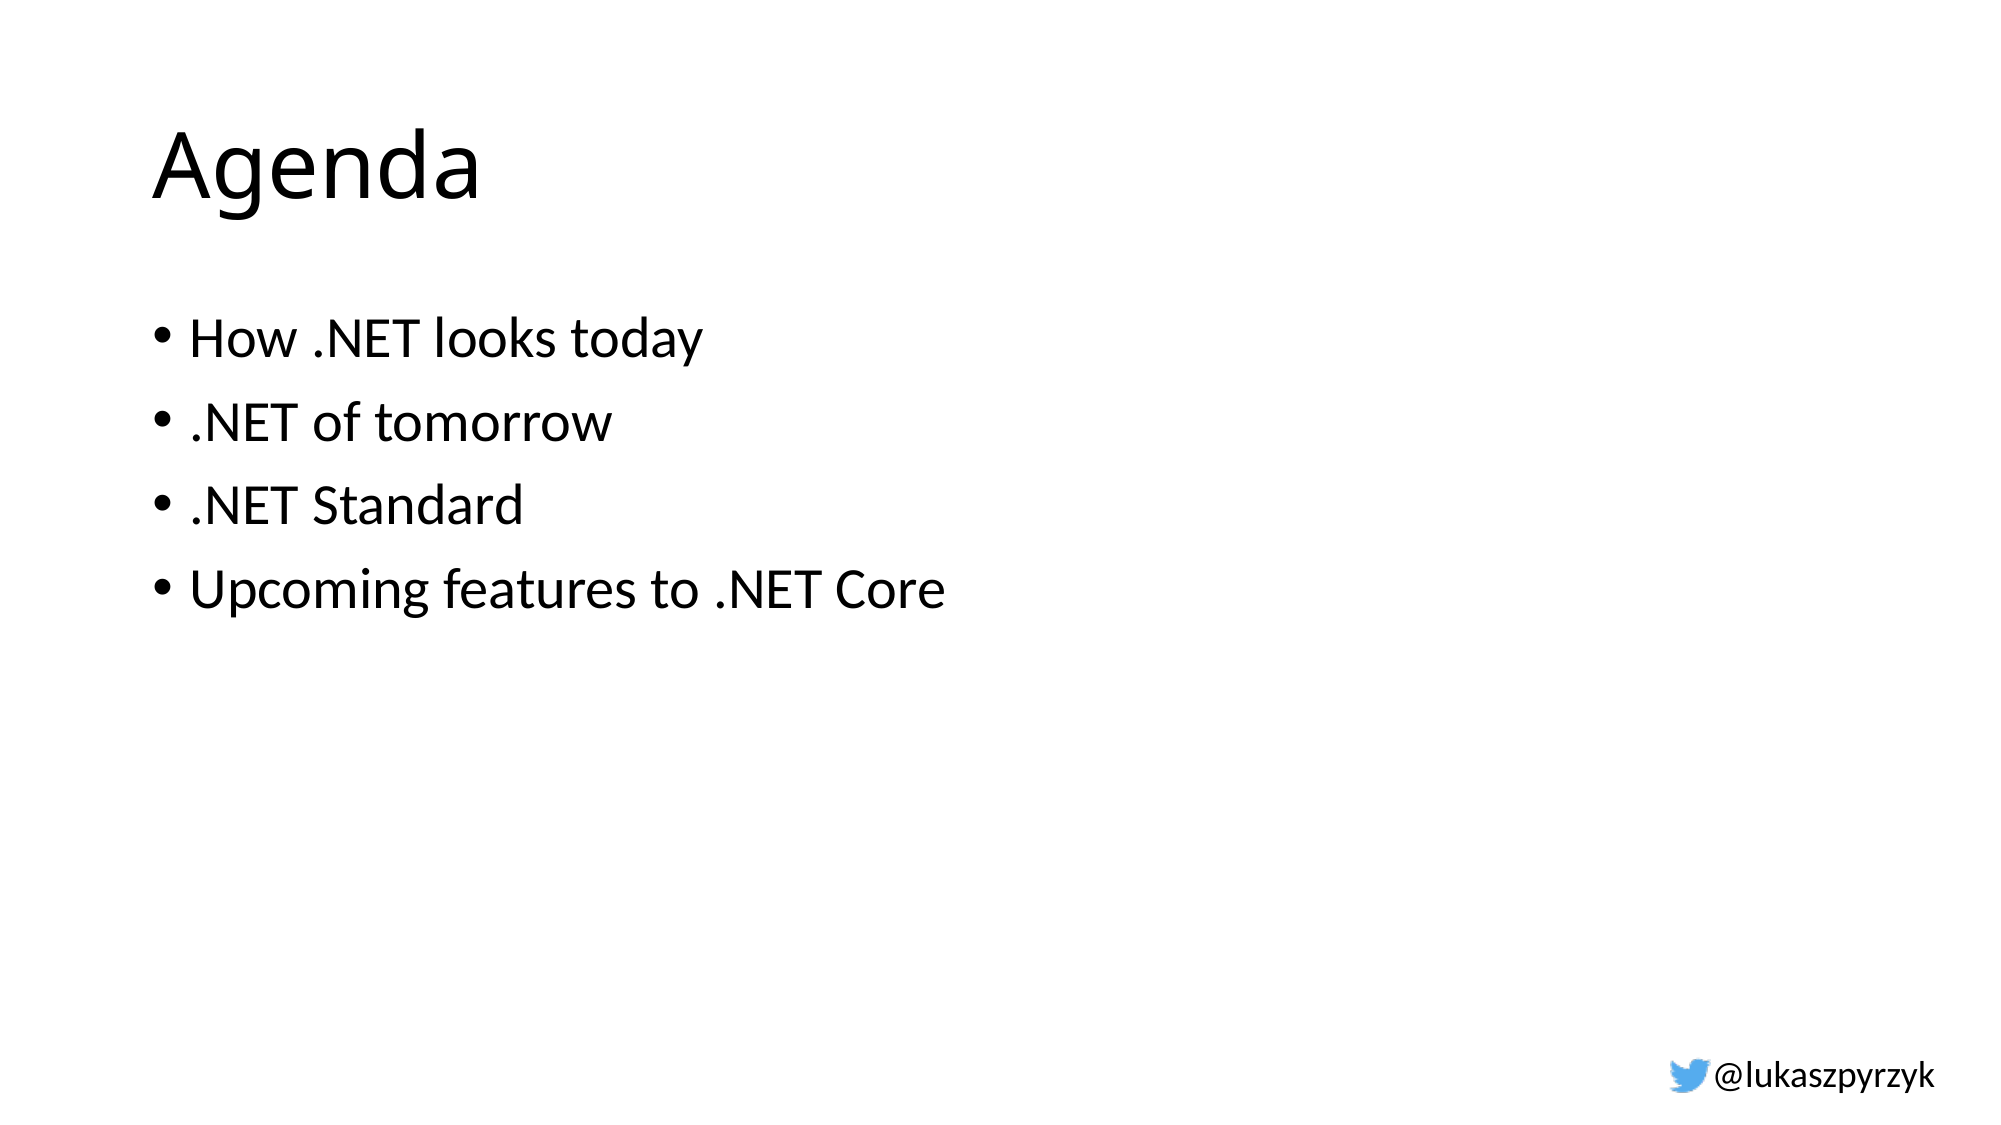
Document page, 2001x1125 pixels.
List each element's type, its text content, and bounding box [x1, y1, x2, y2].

title Agenda [137, 59, 1863, 278]
picture [1669, 1054, 1711, 1096]
list How .NET looks today .NET of tomorrow .NET Standard Upcoming features to .NET Core [137, 299, 1863, 1014]
text_box @lukaszpyrzyk [1697, 1042, 1970, 1102]
